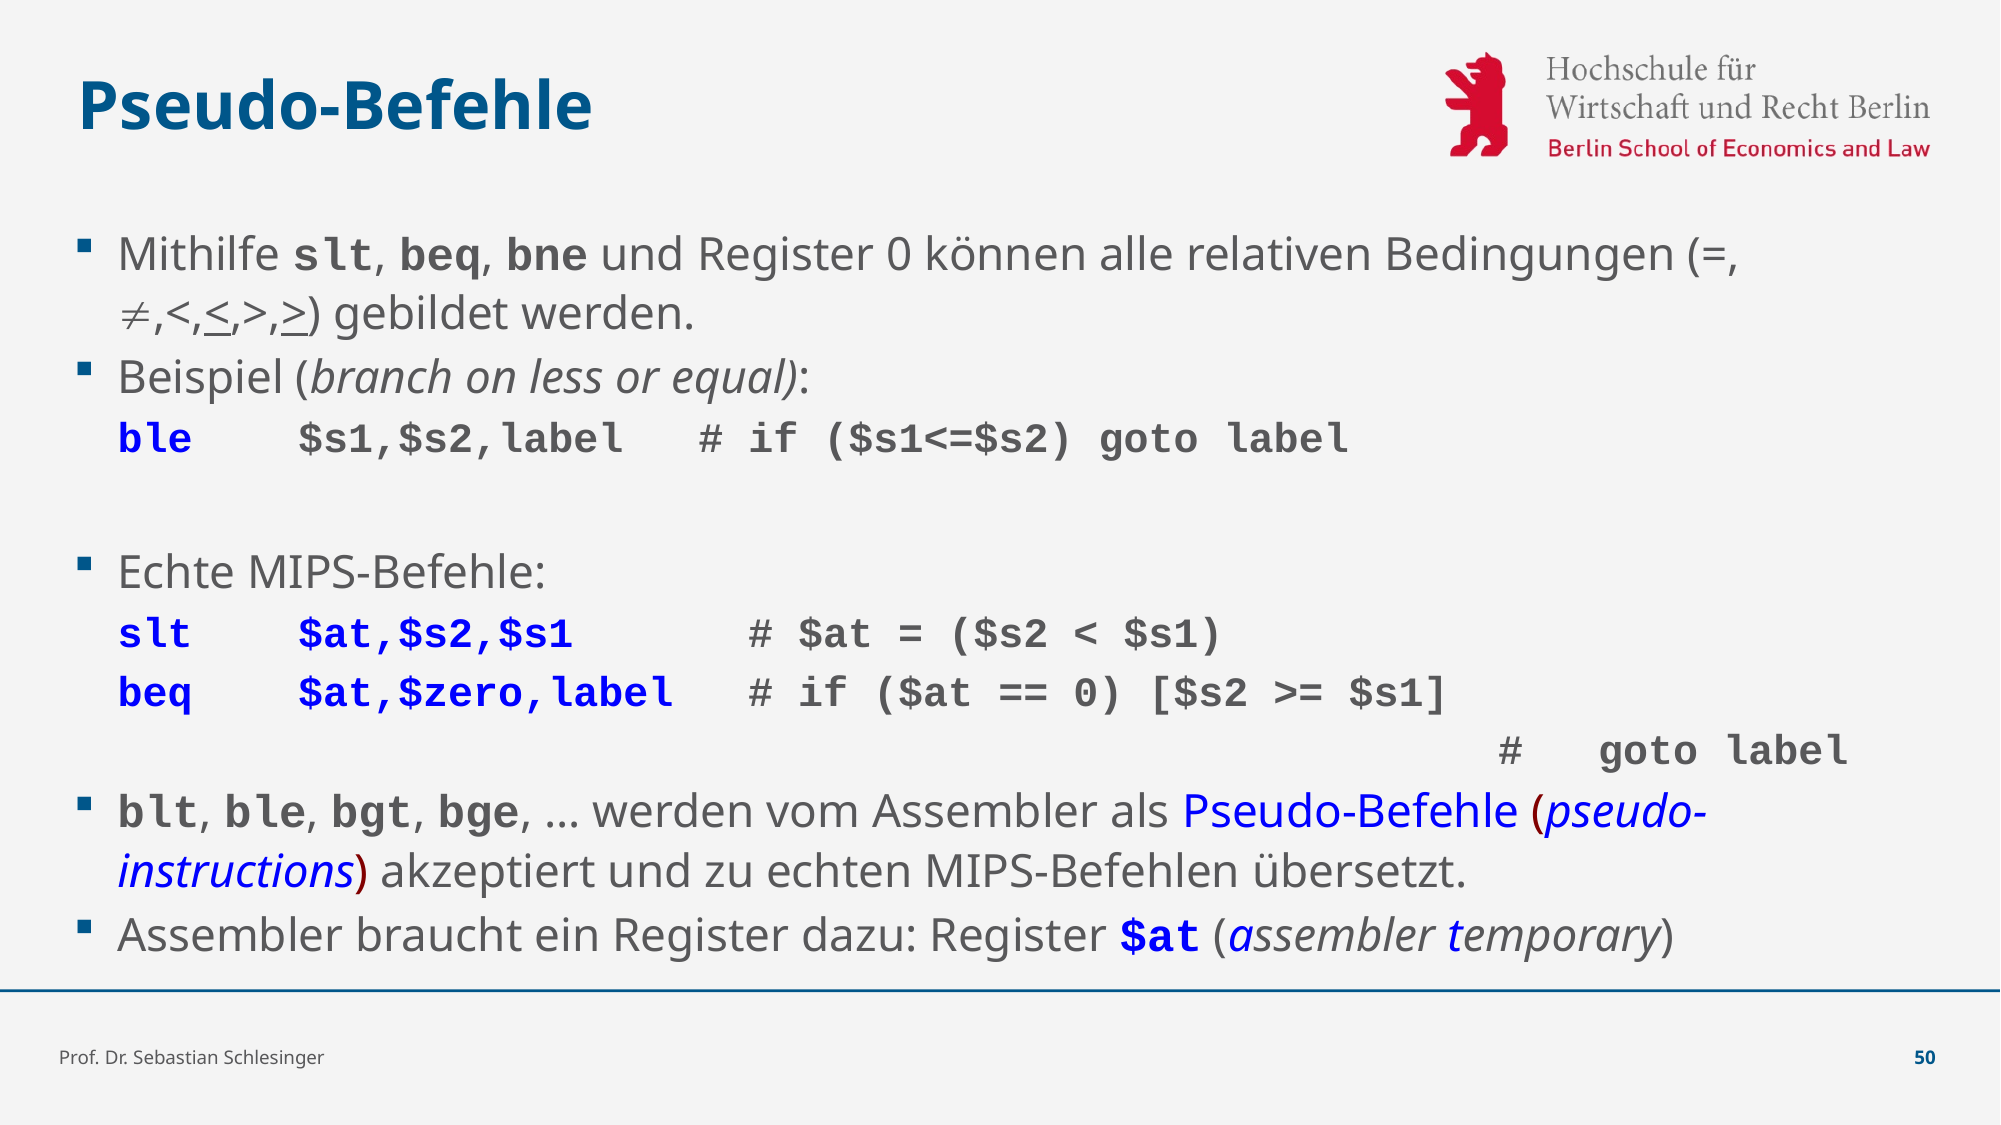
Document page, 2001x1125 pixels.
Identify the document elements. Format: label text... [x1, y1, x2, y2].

slide_number 50 [1805, 1012, 1941, 1072]
list Mithilfe slt, beq, bne und Register 0 können alle relativen Bedingungen (=, ,<,<,>,>) gebildet werden. Beispiel (branch on less or equal): ble $s1,$s2,label # if ($s1<=$s2) goto label Echte MIPS-Befehle: slt $at,$s2,$s1 # $at = ($s2 < $s1) beq $at,$zero,label # if ($at == 0) [$s2 >= $s1] # goto label blt, ble, bgt, bge, … werden vom Assembler als Pseudo-Befehle (pseudo-instructions) akzeptiert und zu echten MIPS-Befehlen übersetzt. Assembler braucht ein Register dazu: Register $at (assembler temporary) [59, 212, 1941, 943]
picture [1434, 49, 1937, 165]
title Pseudo-Befehle [63, 56, 1314, 151]
footer Prof. Dr. Sebastian Schlesinger [58, 1012, 1440, 1072]
text_box [286, 51, 608, 130]
